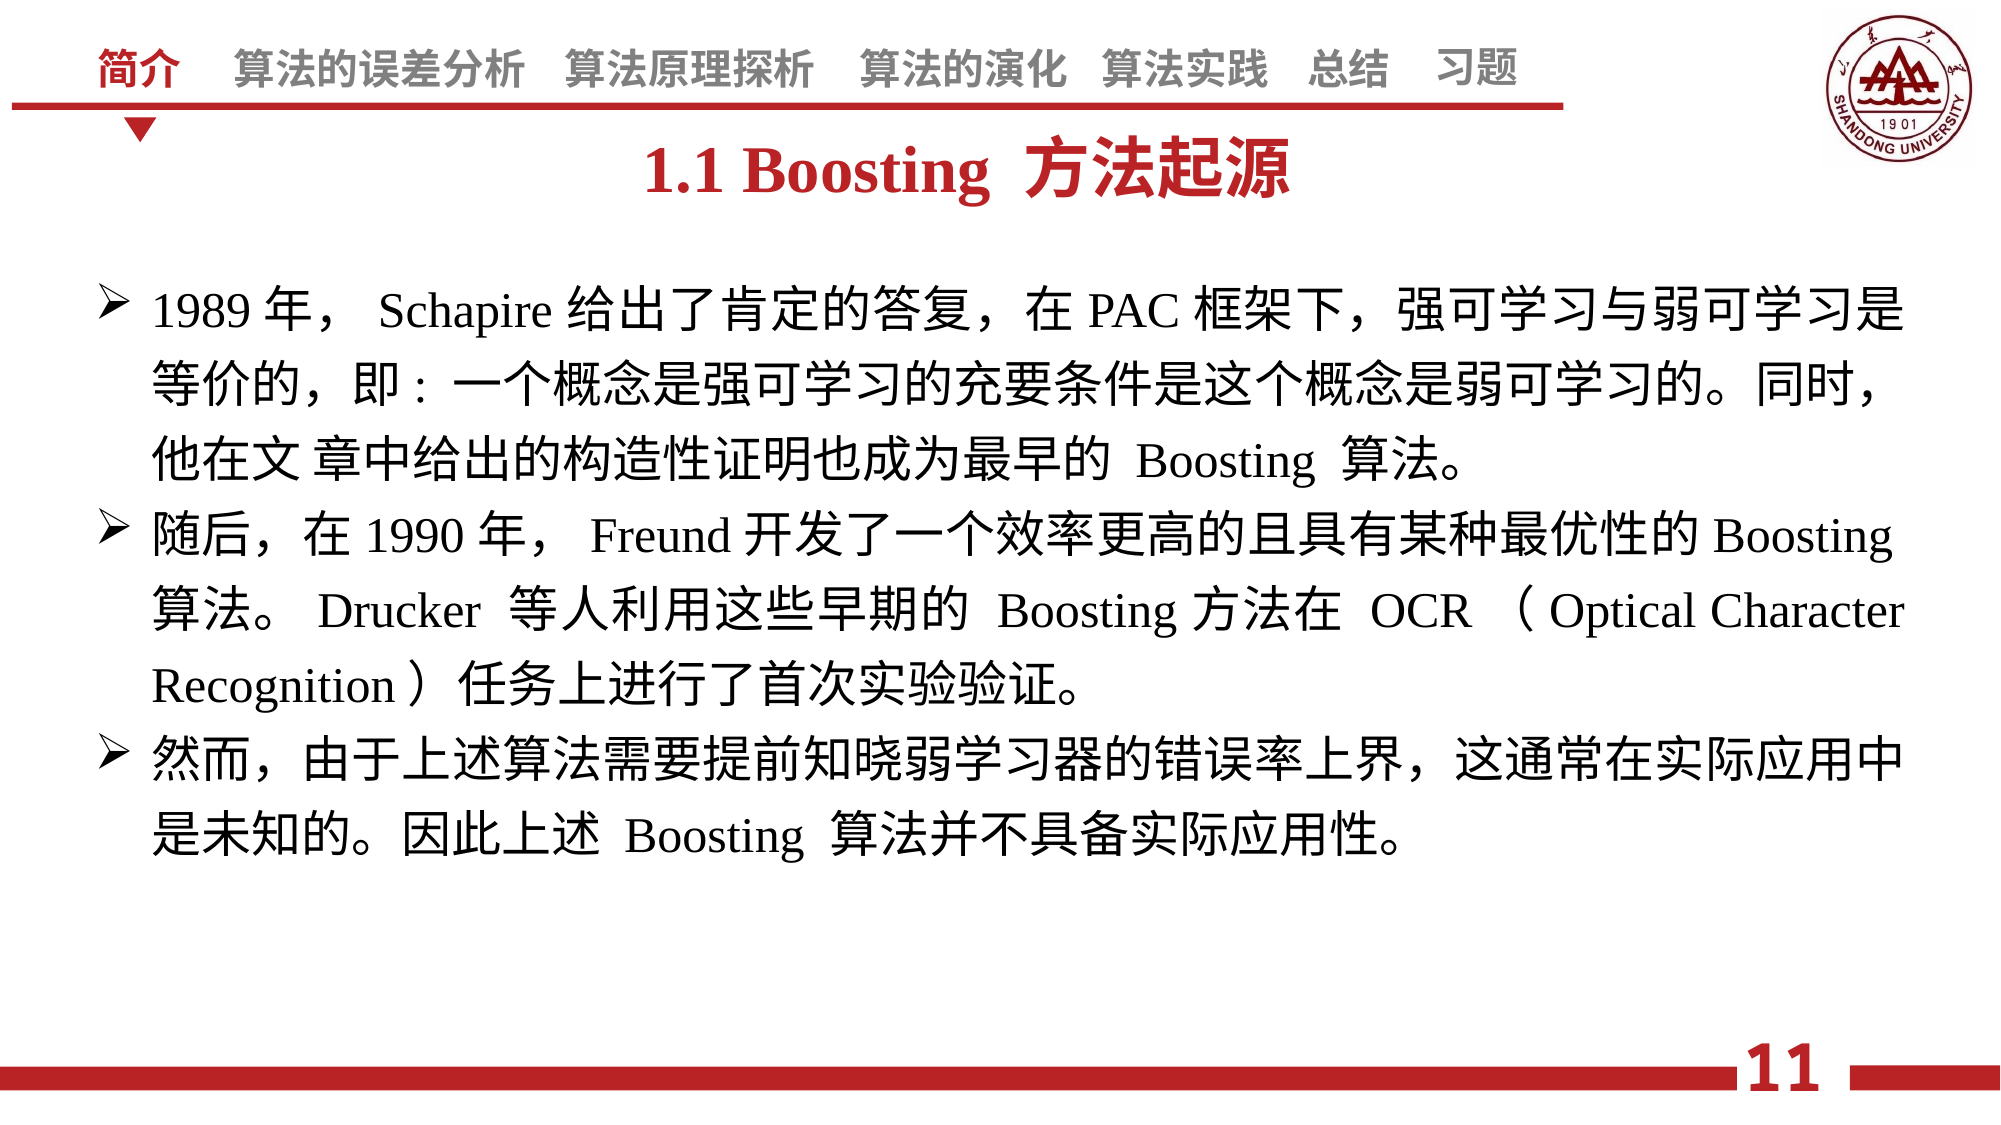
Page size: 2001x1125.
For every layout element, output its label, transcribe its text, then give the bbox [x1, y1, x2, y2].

text_box 1.1 Boosting 方法起源 [614, 118, 1617, 214]
picture [1820, 9, 1977, 167]
text_box 1989年，Schapire给出了肯定的答复，在PAC框架下，强可学习与弱可学习是 等价的，即: 一个概念是强可学习的充要条件是这个概念是弱可学习的。同时，他在文 章中给出的构造性证明也成为最早的 Boosting 算法。 随后，在1990年，Freund开发了一个效率更高的且具有某种最优性的Boosting算法。Drucker 等人利用这些早期的 Boosting方法在 OCR（Optical Character Recognition）任务上进行了首次实验验证。 然而，由于上述算法需要提前知晓弱学习器的错误率上界，这通常在实际应用中是未知的。因此上述 Boosting 算法并不具备实际应用性。 [79, 255, 1921, 946]
